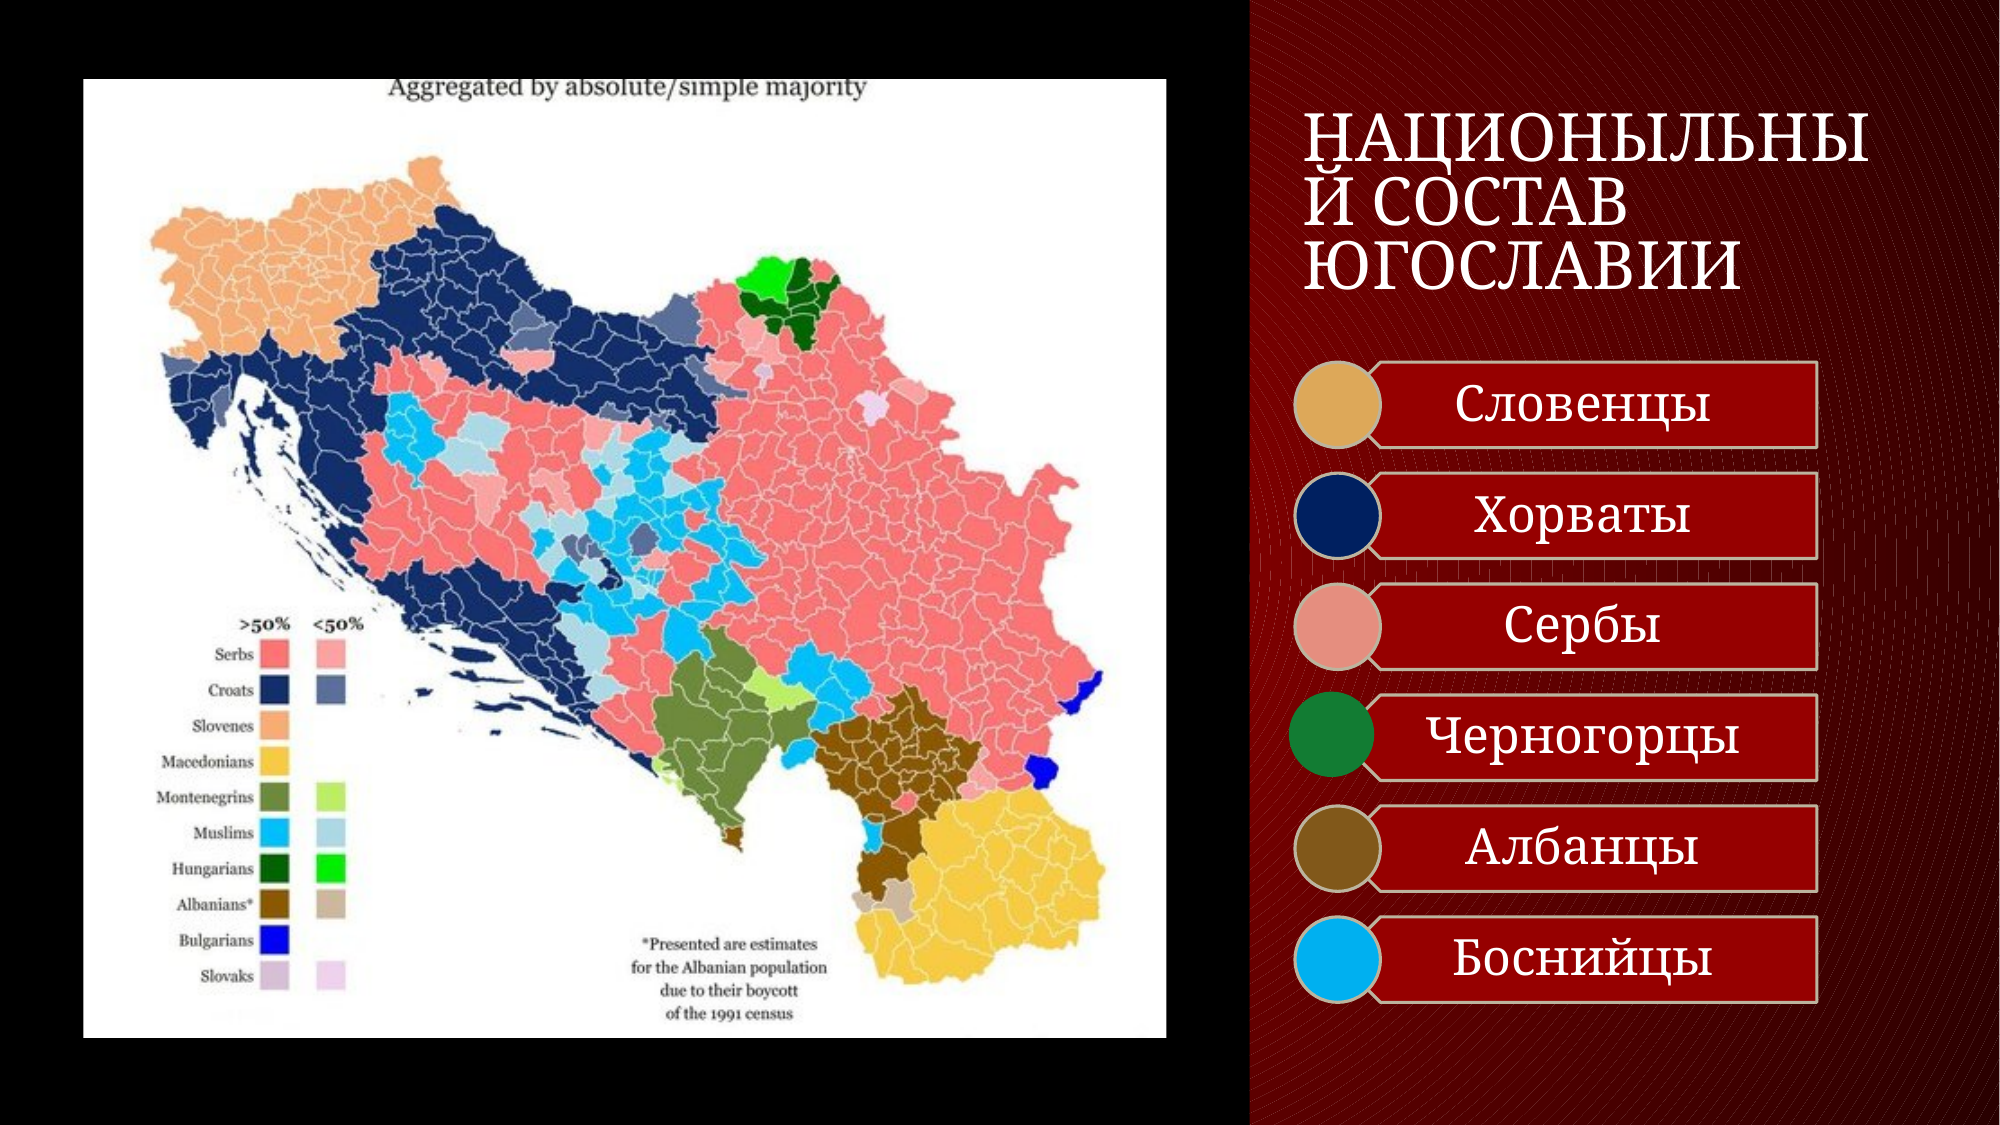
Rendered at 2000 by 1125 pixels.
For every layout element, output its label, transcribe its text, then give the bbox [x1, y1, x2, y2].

title Национыльный состав югославии [1282, 79, 1933, 313]
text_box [1195, 361, 1917, 1004]
picture [82, 78, 1167, 1038]
